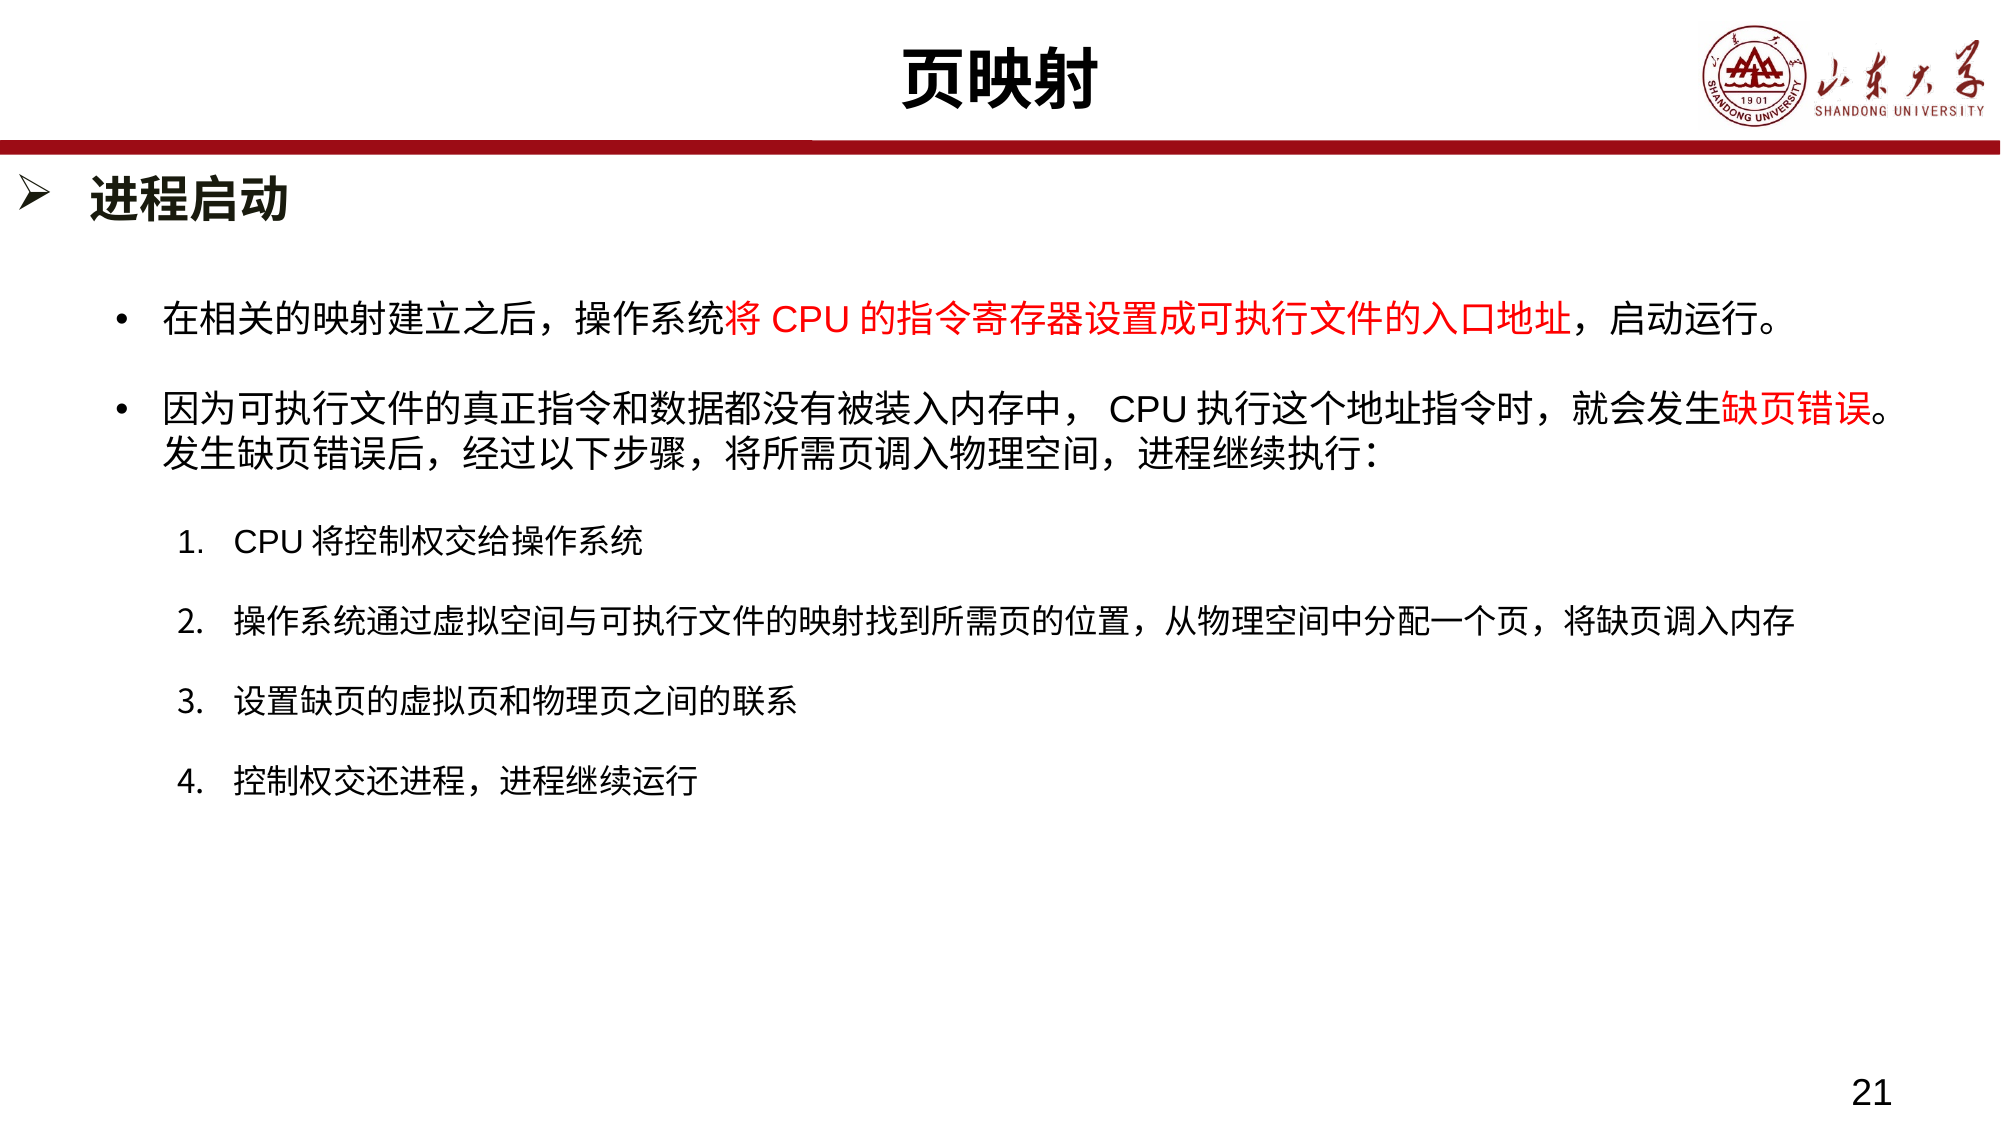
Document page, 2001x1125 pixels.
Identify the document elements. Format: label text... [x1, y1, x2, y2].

slide_number 21 [1836, 1060, 2000, 1125]
title 页映射 [0, 39, 2000, 152]
picture [1698, 21, 1810, 39]
text_box 在相关的映射建立之后，操作系统将CPU的指令寄存器设置成可执行文件的入口地址，启动运行。 因为可执行文件的真正指令和数据都没有被装入内存中，CPU执行这个地址指令时，就会发生缺页错误。发生缺页错误后，经过以下步骤，将所需页调入物理空间，进程继续执行： CPU将控制权交给操作系统 操作系统通过虚拟空间与可执行文件的映射找到所需页的位置，从物理空间中分配一个页，将缺页调入内存 设置缺页的虚拟页和物理页之间的联系 控制权交还进程，进程继续运行 [100, 288, 1899, 898]
list 进程启动 [0, 164, 957, 1047]
